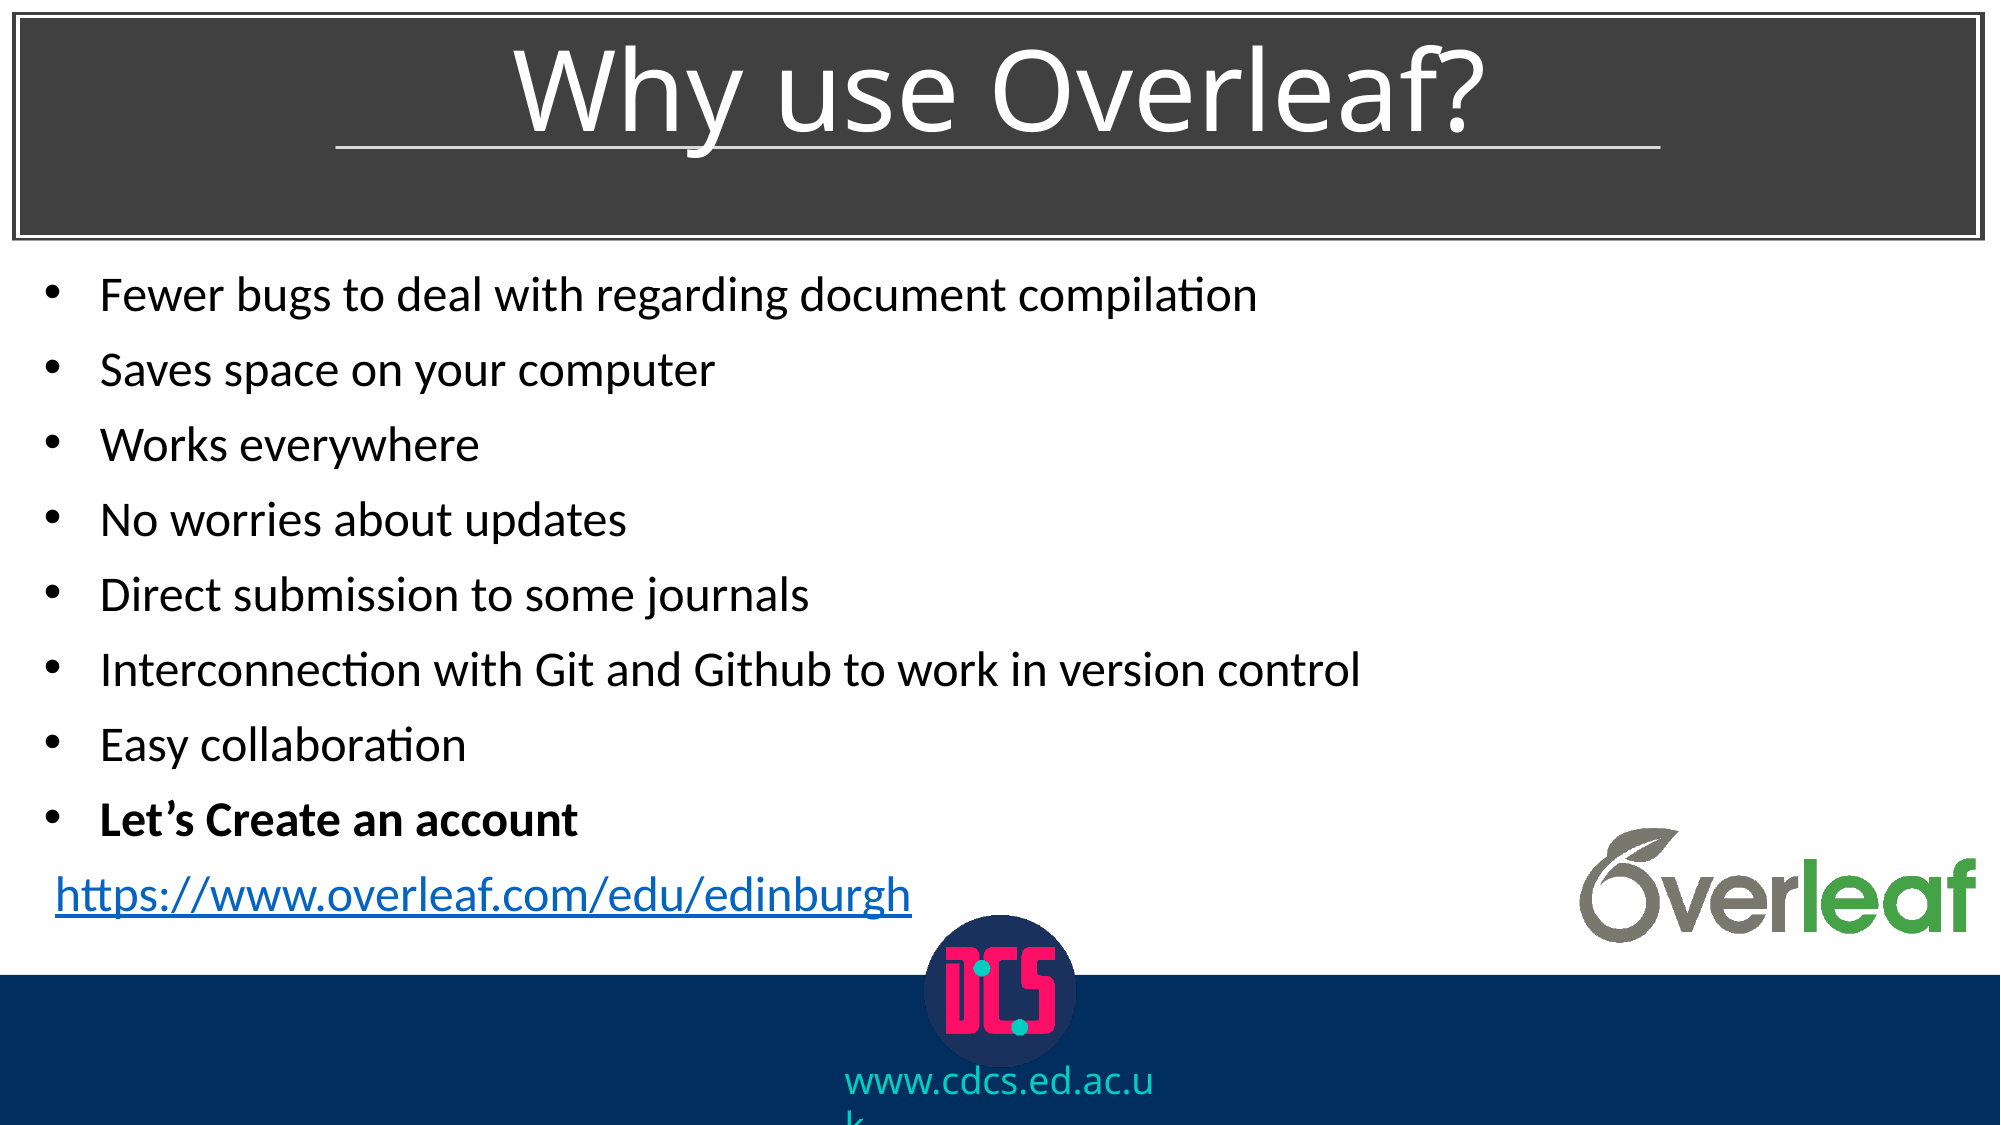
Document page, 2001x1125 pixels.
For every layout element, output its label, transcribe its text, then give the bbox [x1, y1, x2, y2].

picture [910, 901, 1090, 1081]
text_box Fewer bugs to deal with regarding document compilation Saves space on your computer Works everywhere No worries about updates Direct submission to some journals Interconnection with Git and Github to work in version control Easy collaboration Let’s Create an account https://www.overleaf.com/edu/edinburgh [28, 241, 1931, 929]
picture [1566, 815, 1988, 955]
picture [12, 10, 1988, 241]
text_box www.cdcs.ed.ac.uk [829, 1049, 1171, 1125]
text_box [0, 974, 910, 1125]
text_box [1090, 974, 2000, 1125]
